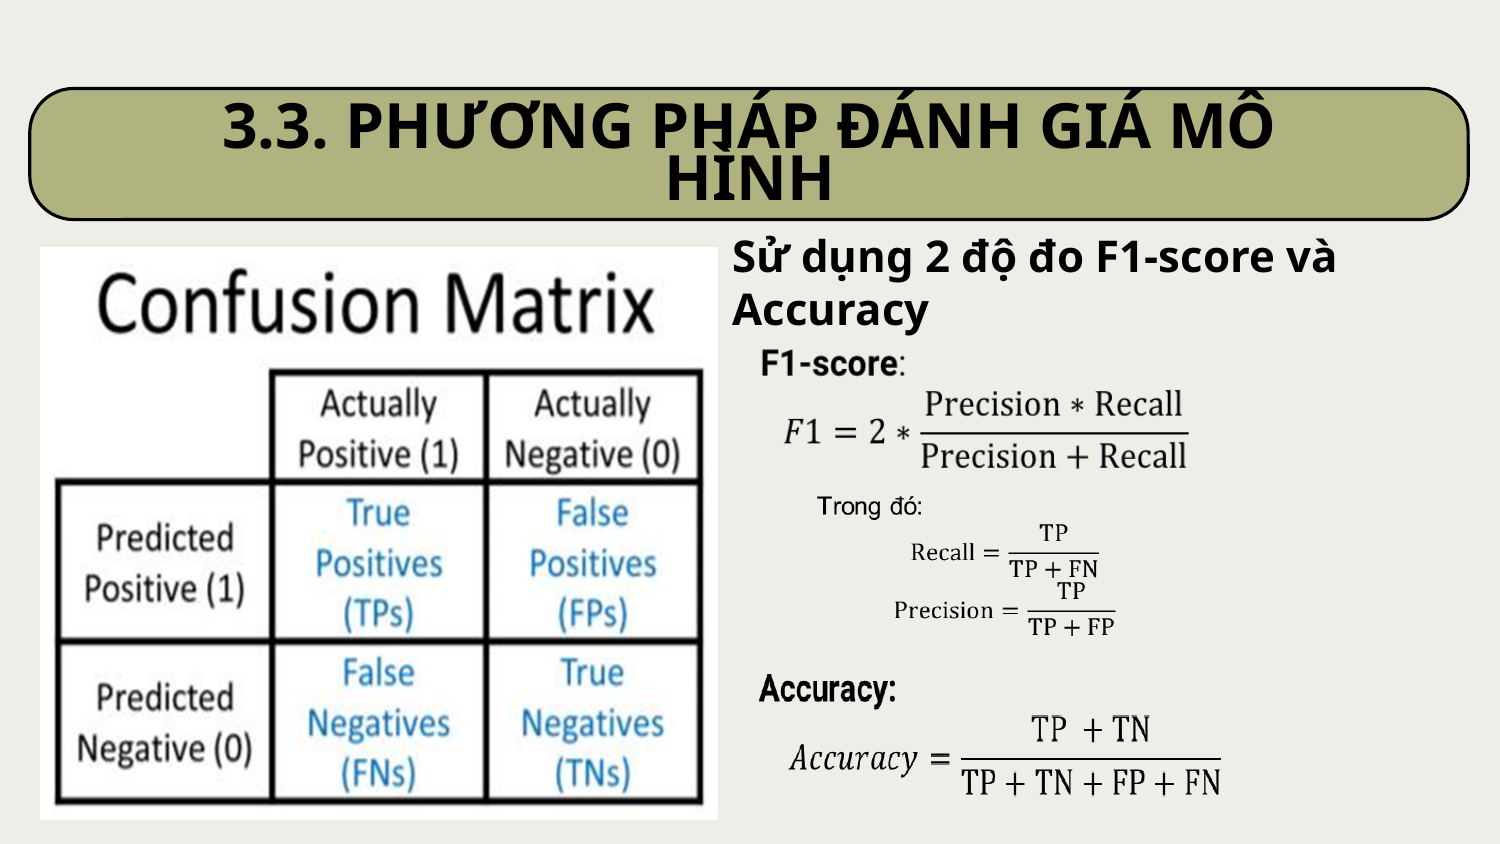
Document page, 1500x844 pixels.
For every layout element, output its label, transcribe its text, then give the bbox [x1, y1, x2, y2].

title 3.3. PHƯƠNG PHÁP ĐÁNH GIÁ MÔ HÌNH [116, 112, 1383, 206]
picture [40, 247, 718, 820]
picture [739, 328, 1226, 646]
title Sử dụng 2 độ đo F1-score và Accuracy [717, 234, 1483, 329]
picture [739, 653, 1265, 820]
